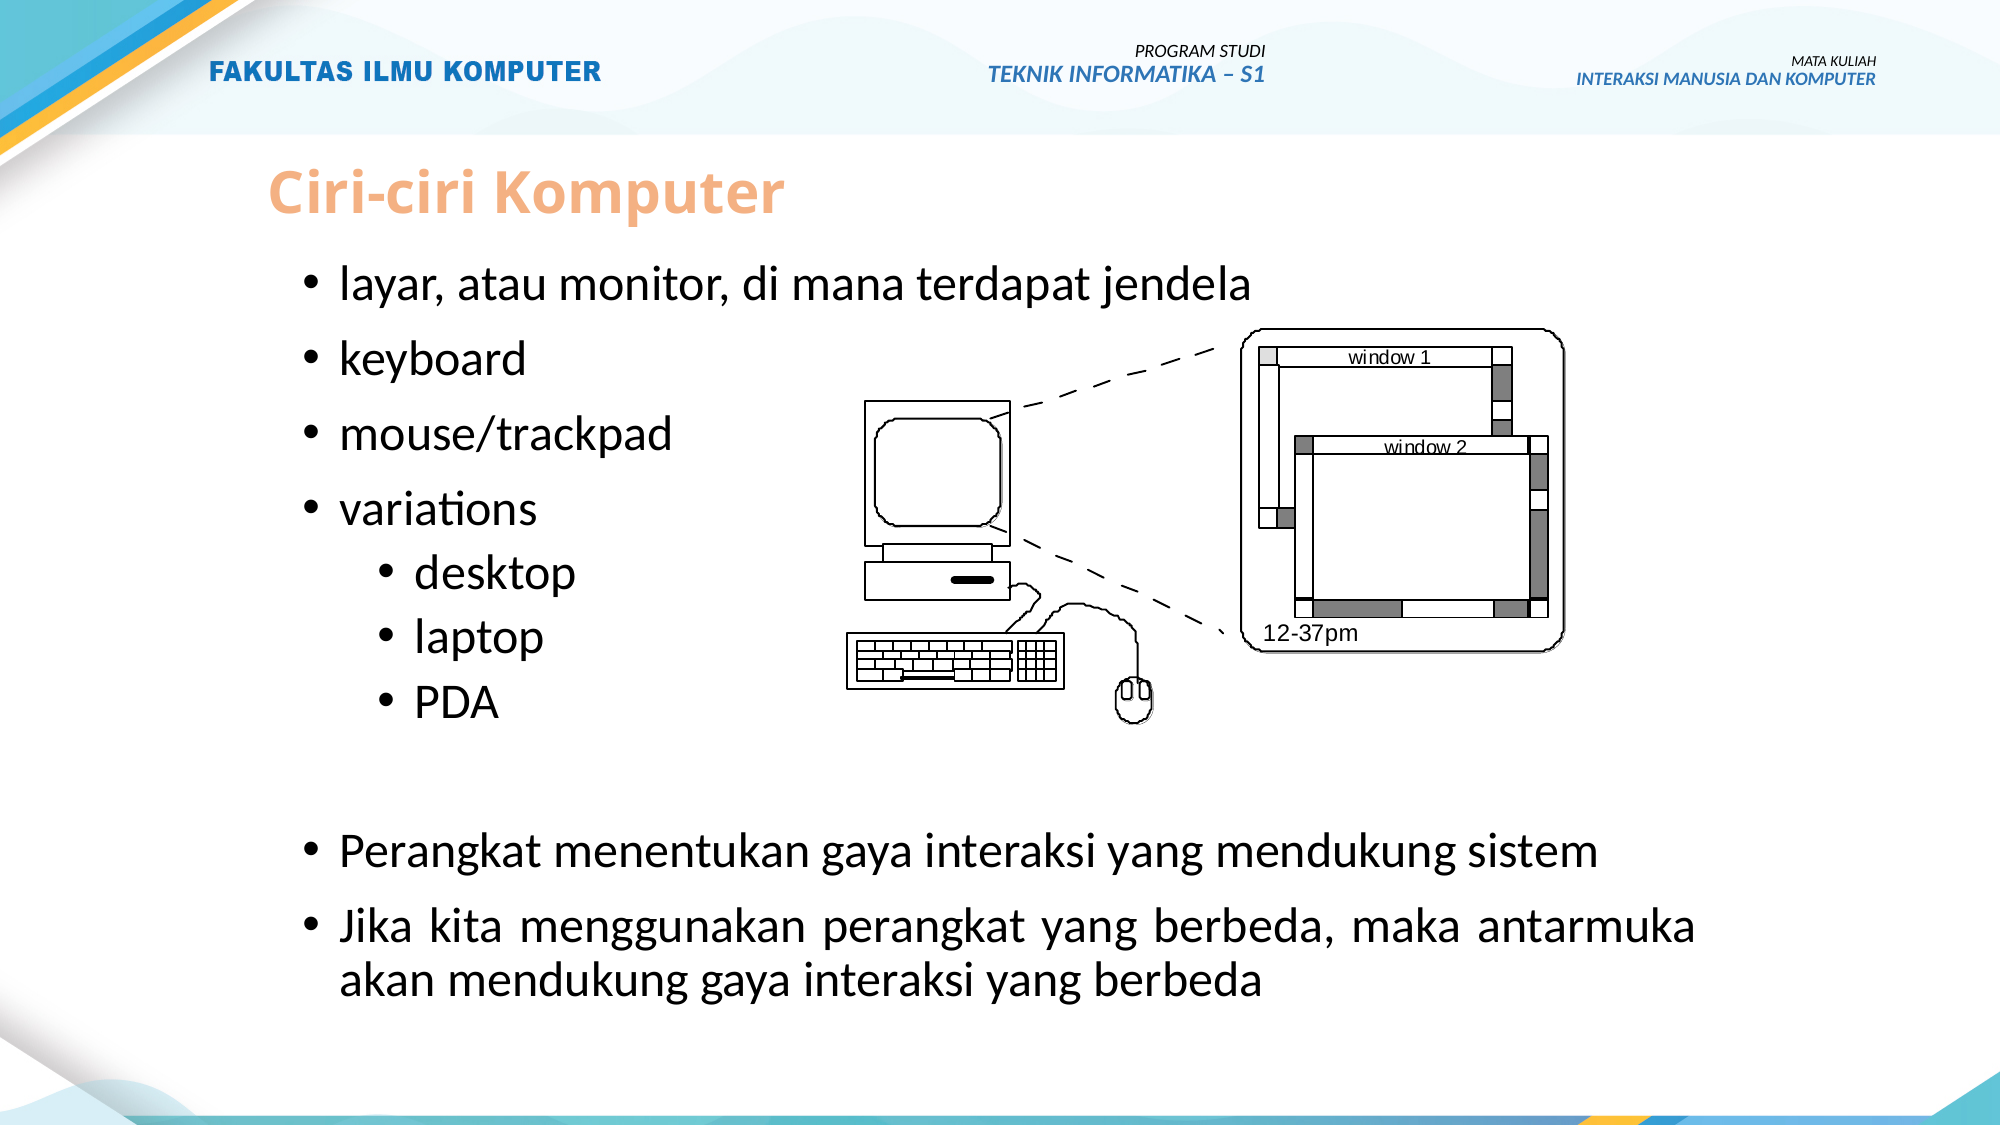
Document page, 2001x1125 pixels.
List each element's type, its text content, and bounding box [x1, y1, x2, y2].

title Ciri-ciri Komputer [252, 128, 1852, 262]
text_box MATA KULIAH INTERAKSI MANUSIA DAN KOMPUTER [1560, 45, 1892, 118]
text_box PROGRAM STUDI TEKNIK INFORMATIKA – S1 [904, 33, 1281, 118]
picture [0, 0, 2000, 1125]
list layar, atau monitor, di mana terdapat jendela keyboard mouse/trackpad variations desktop laptop PDA Perangkat menentukan gaya interaksi yang mendukung sistem Jika kita menggunakan perangkat yang berbeda, maka antarmuka akan mendukung gaya interaksi yang berbeda [287, 249, 1713, 1075]
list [845, 324, 1568, 725]
